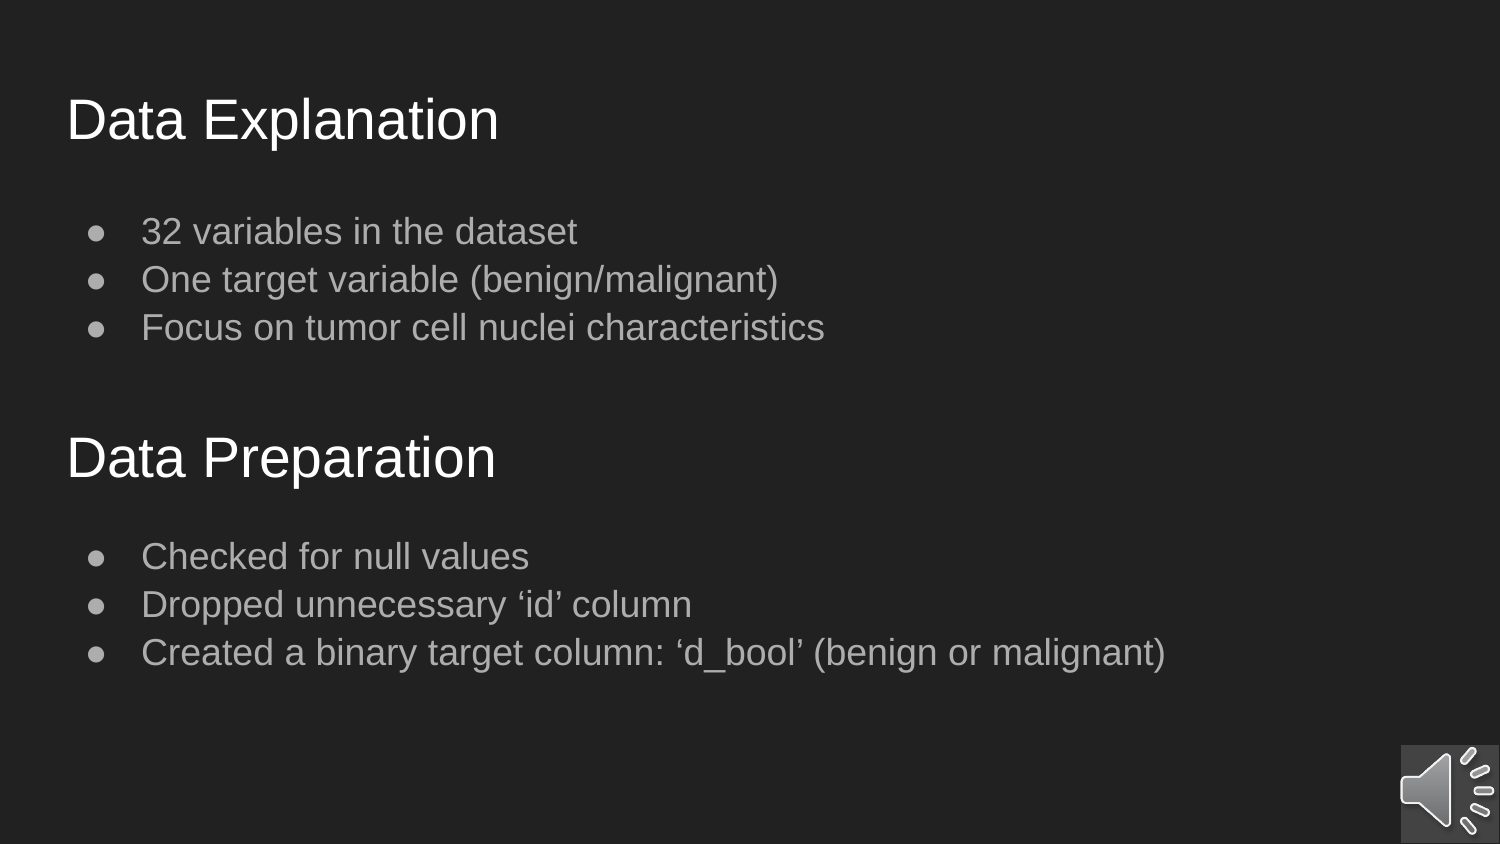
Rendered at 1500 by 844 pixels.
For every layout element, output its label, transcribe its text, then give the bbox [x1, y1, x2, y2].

list Checked for null values Dropped unnecessary ‘id’ column Created a binary target column: ‘d_bool’ (benign or malignant) [51, 514, 1449, 696]
picture [1399, 743, 1500, 844]
list 32 variables in the dataset One target variable (benign/malignant) Focus on tumor cell nuclei characteristics [51, 189, 1449, 371]
title Data Explanation [51, 72, 1449, 167]
title Data Preparation [51, 410, 1449, 505]
